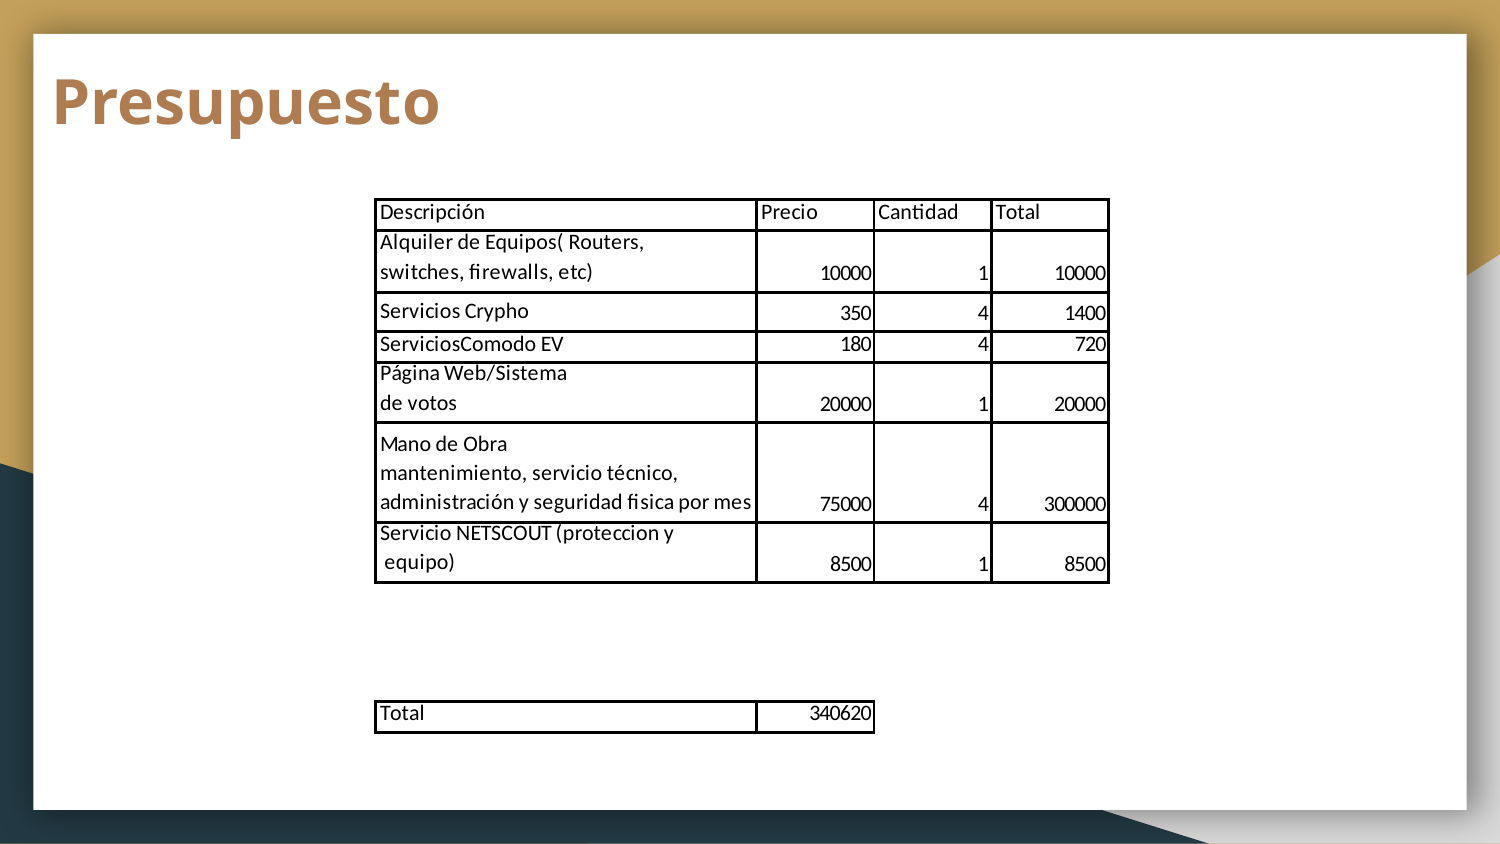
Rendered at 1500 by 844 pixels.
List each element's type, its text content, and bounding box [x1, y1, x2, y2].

picture [258, 139, 1345, 764]
title Presupuesto [35, 47, 874, 152]
